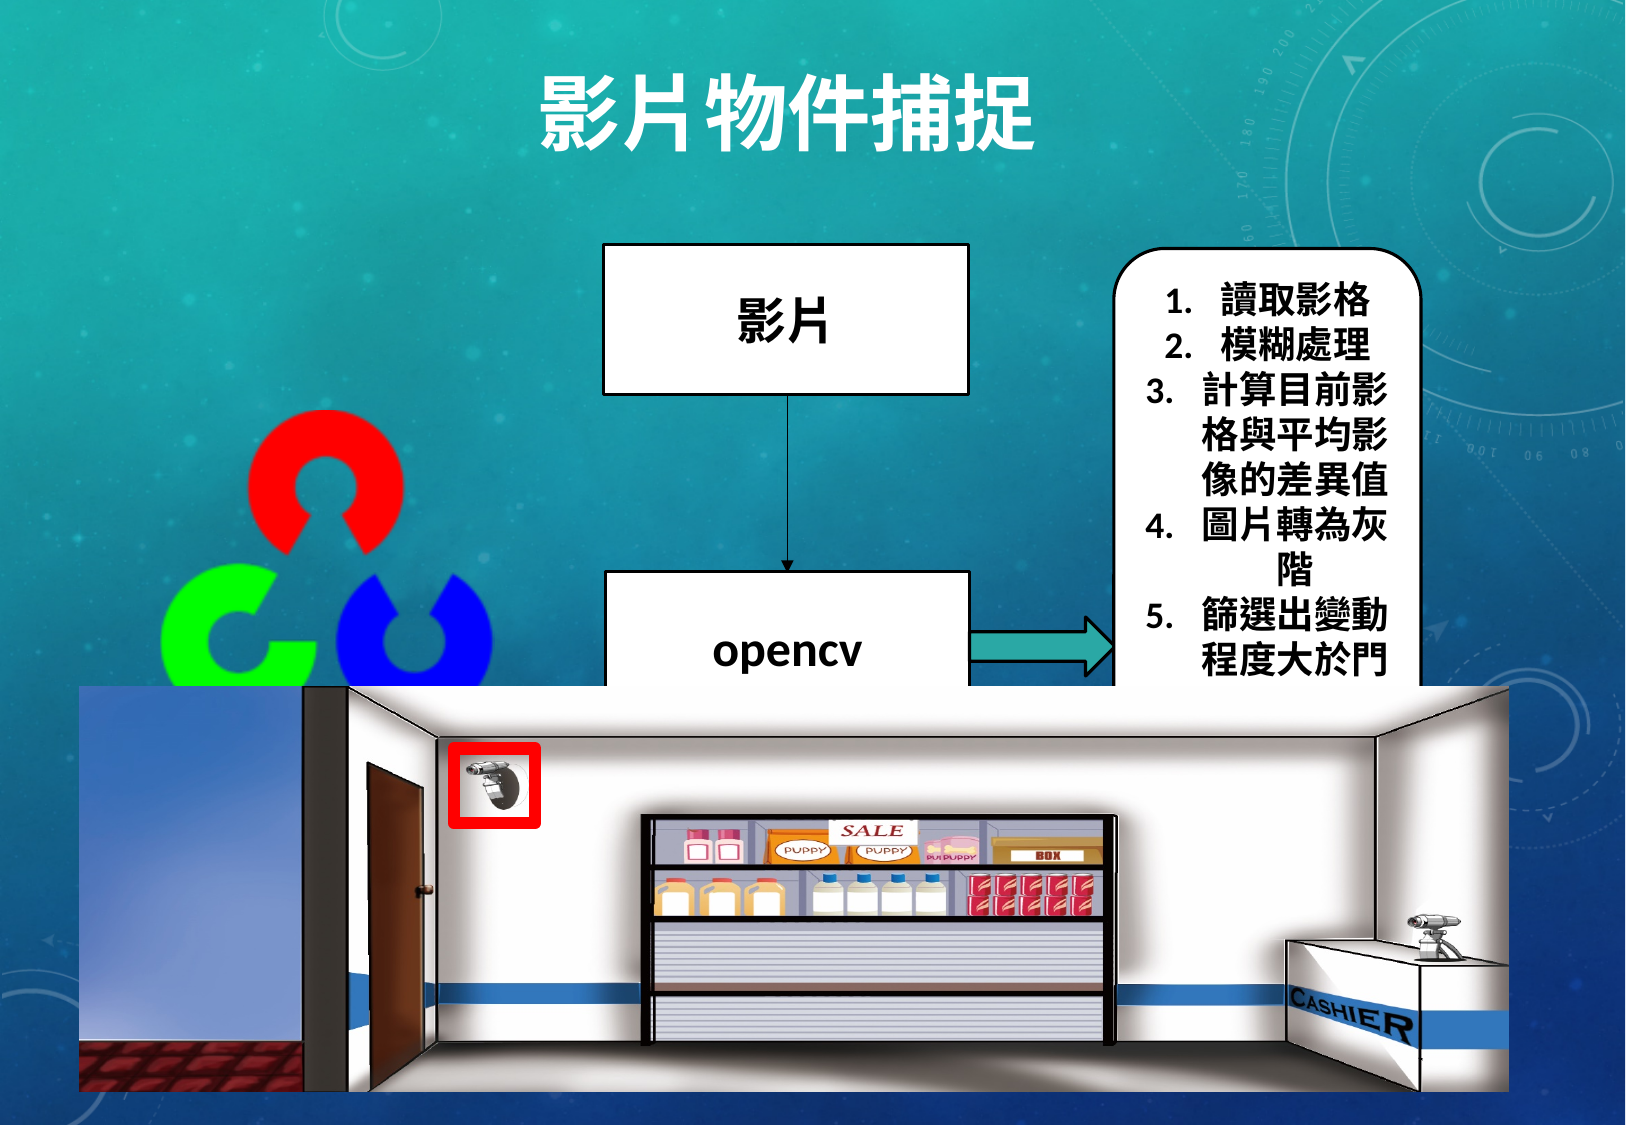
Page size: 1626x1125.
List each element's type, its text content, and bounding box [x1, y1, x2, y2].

text_box 影片 [603, 244, 969, 395]
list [734, 604, 810, 684]
text_box 影片物件捕捉 [503, 53, 1071, 170]
text_box [969, 616, 1113, 677]
text_box 讀取影格 模糊處理 計算目前影格與平均影像的差異值 圖片轉為灰階 篩選出變動程度大於門檻值的區域 函數去除雜訊 忽略變動太小的區域 儲存有變動的影像 [1113, 248, 1421, 684]
text_box opencv [605, 571, 970, 684]
picture [0, 0, 1626, 1125]
